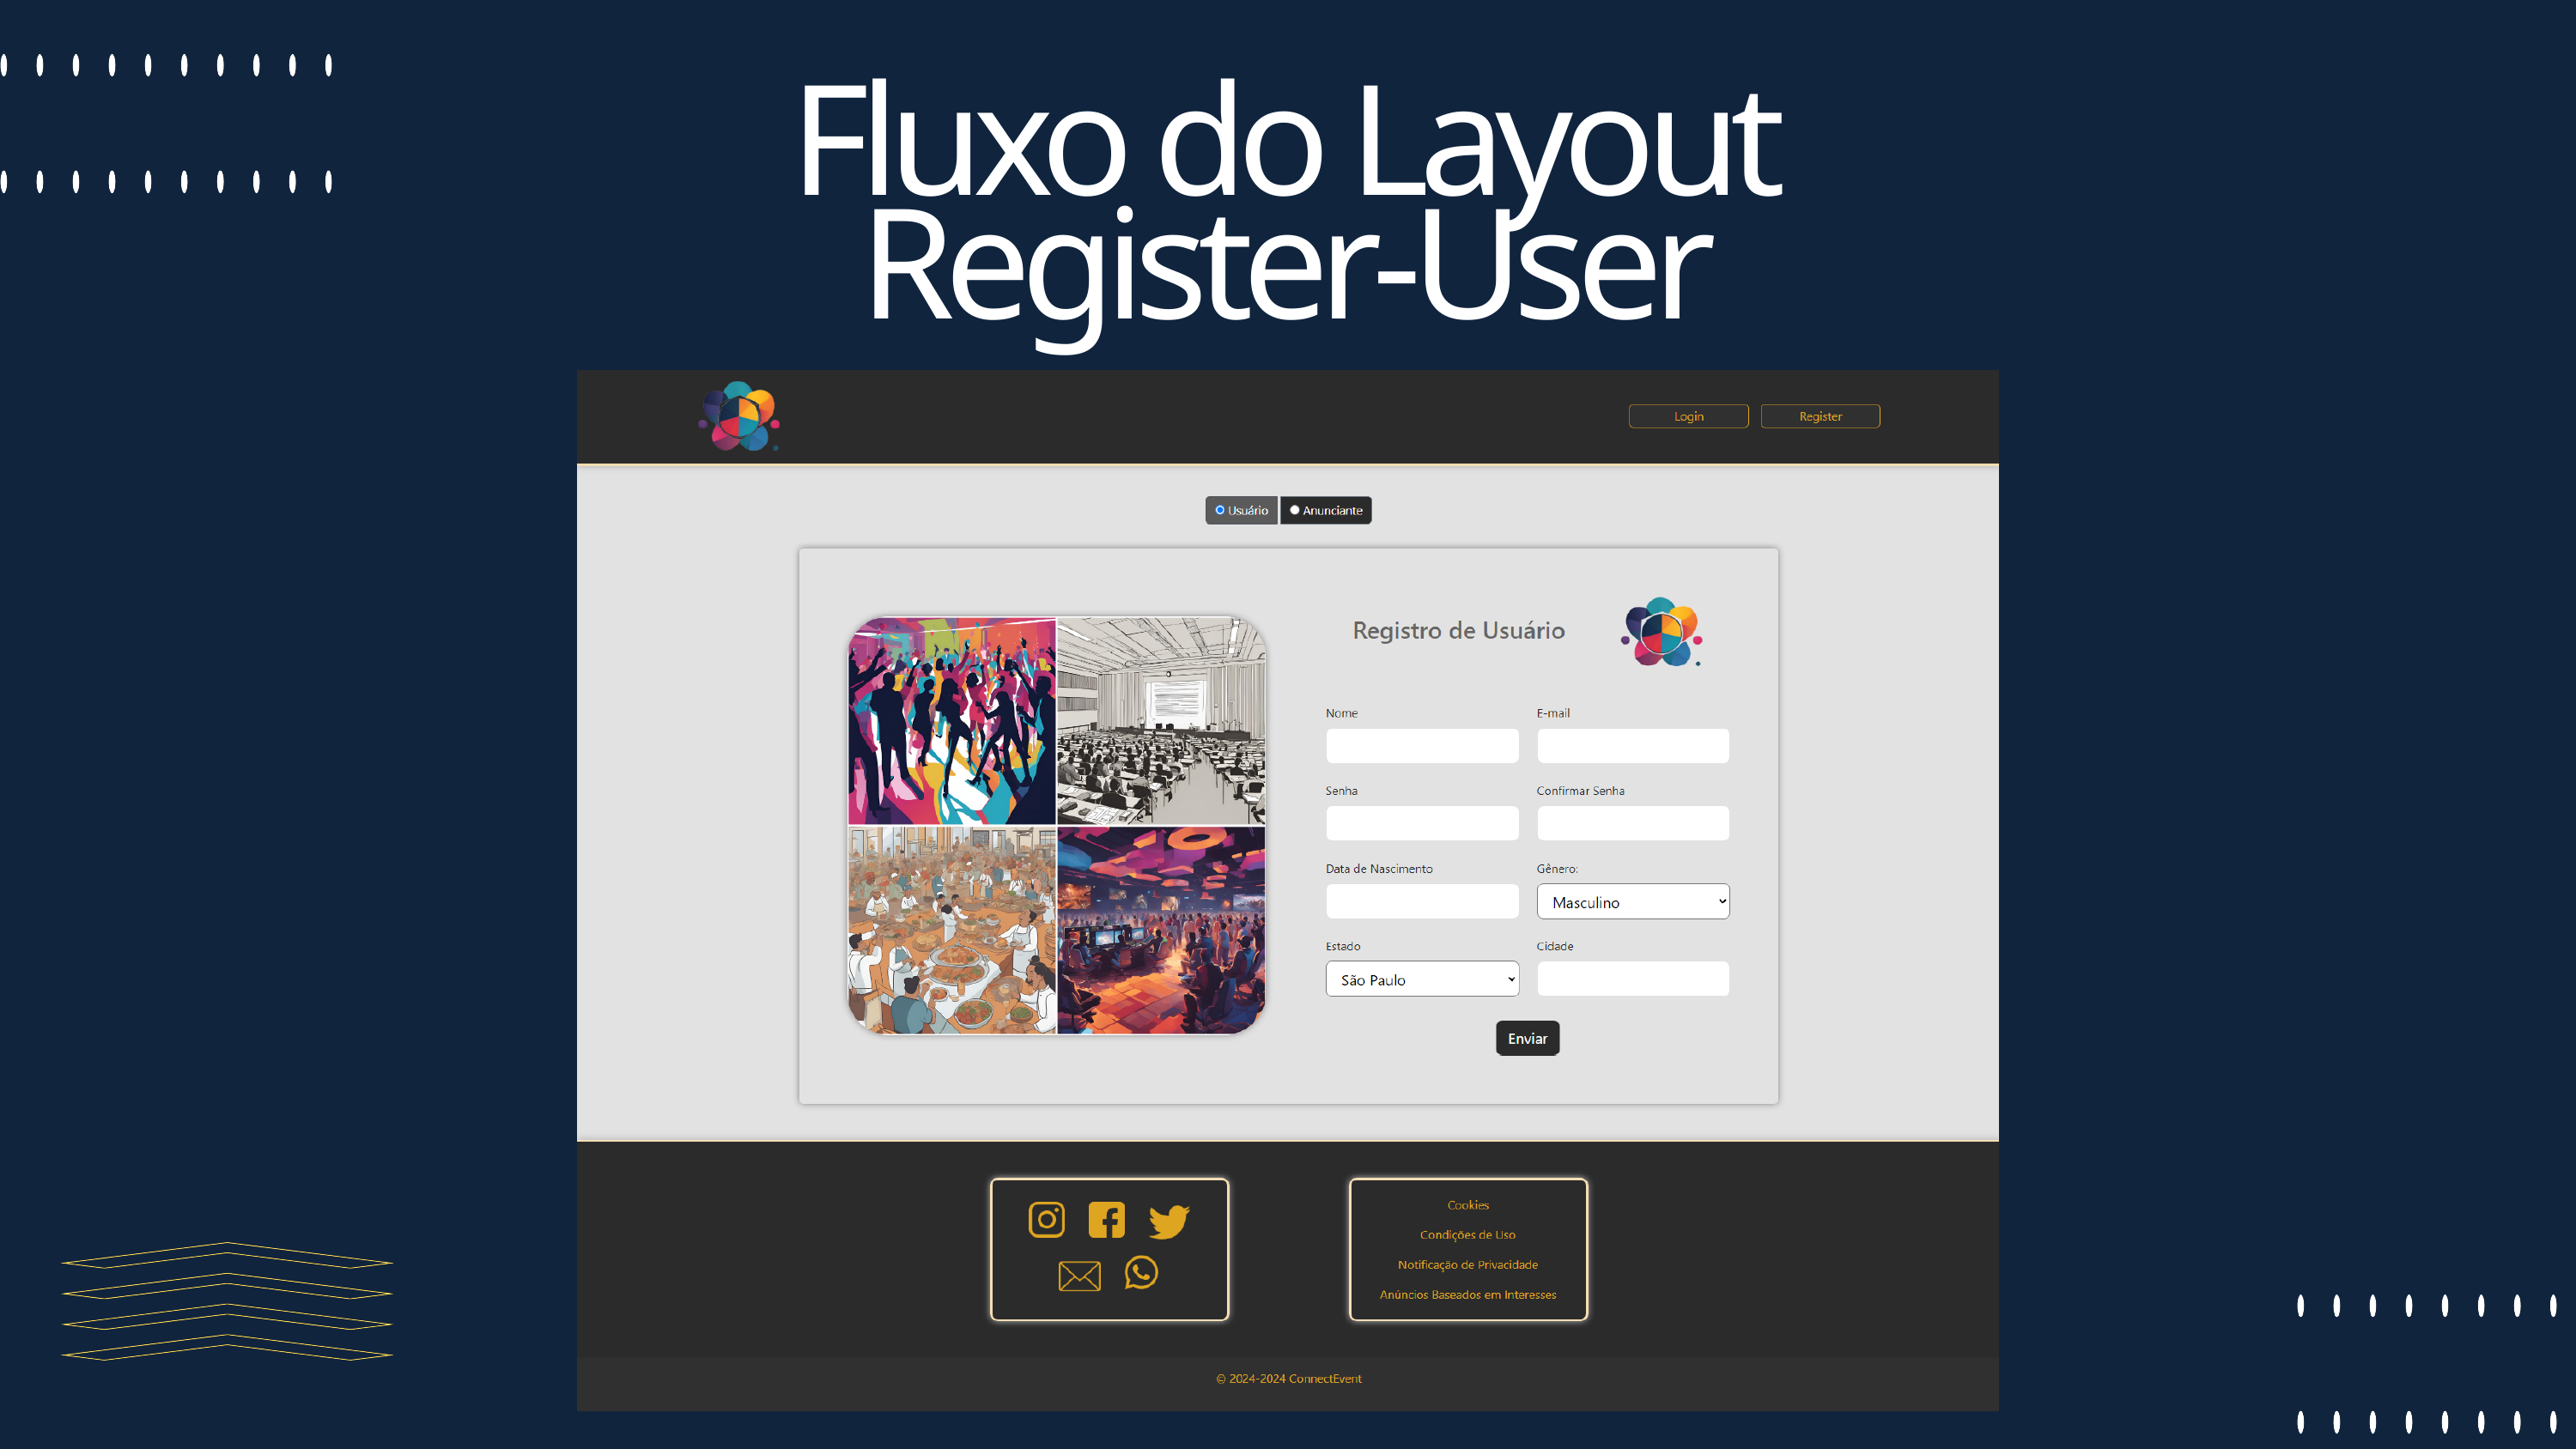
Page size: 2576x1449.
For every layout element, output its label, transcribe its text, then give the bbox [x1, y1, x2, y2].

picture [576, 369, 2000, 1411]
text_box [60, 1242, 394, 1361]
text_box Fluxo do Layout Register-User [0, 101, 2576, 350]
text_box [0, 0, 332, 194]
text_box [2296, 1293, 2576, 1449]
